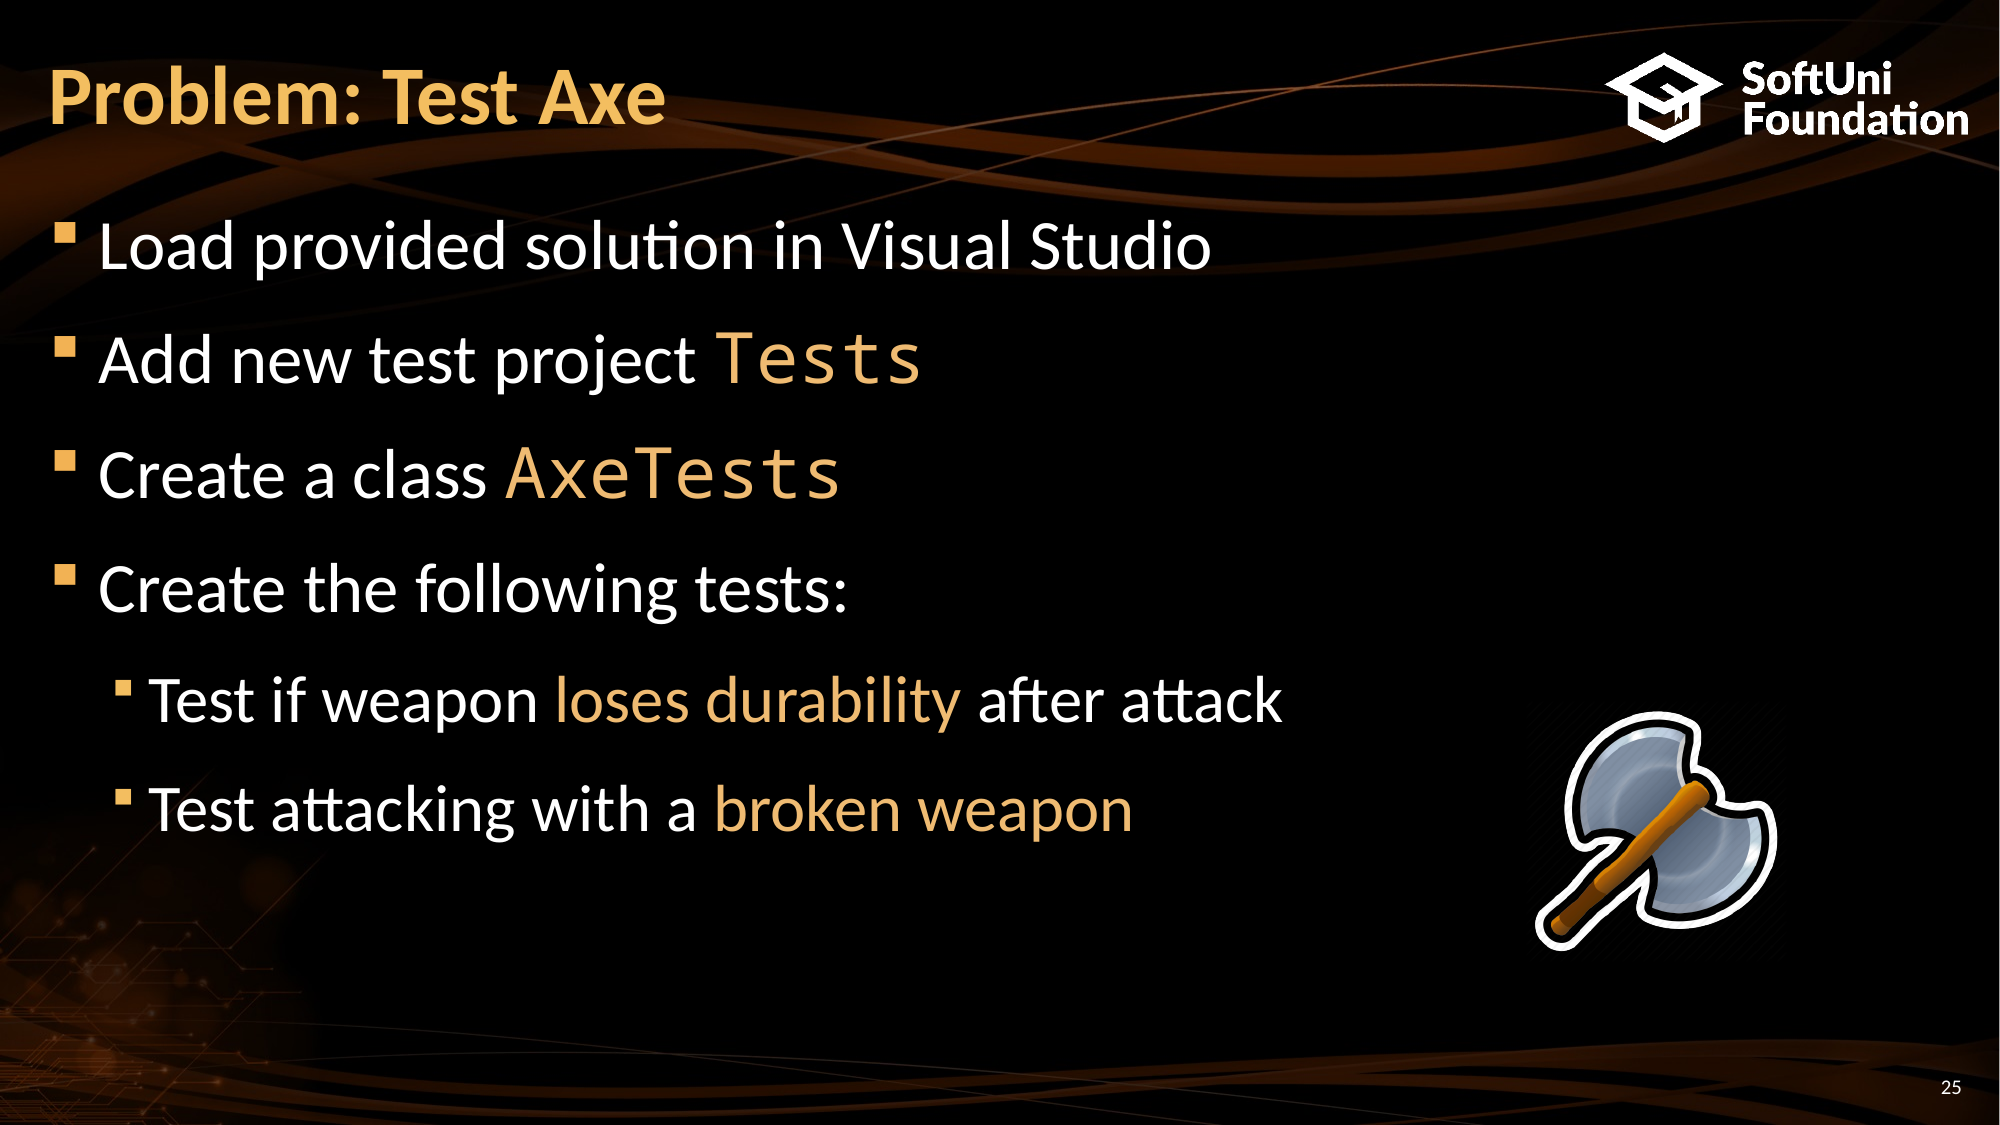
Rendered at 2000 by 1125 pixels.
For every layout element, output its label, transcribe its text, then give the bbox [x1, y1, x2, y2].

picture [0, 0, 2000, 1125]
list Load provided solution in Visual Studio Add new test project Tests Create a class AxeTests Create the following tests: Test if weapon loses durability after attack Test attacking with a broken weapon [31, 188, 1968, 1103]
title Problem: Test Axe [30, 6, 1602, 189]
